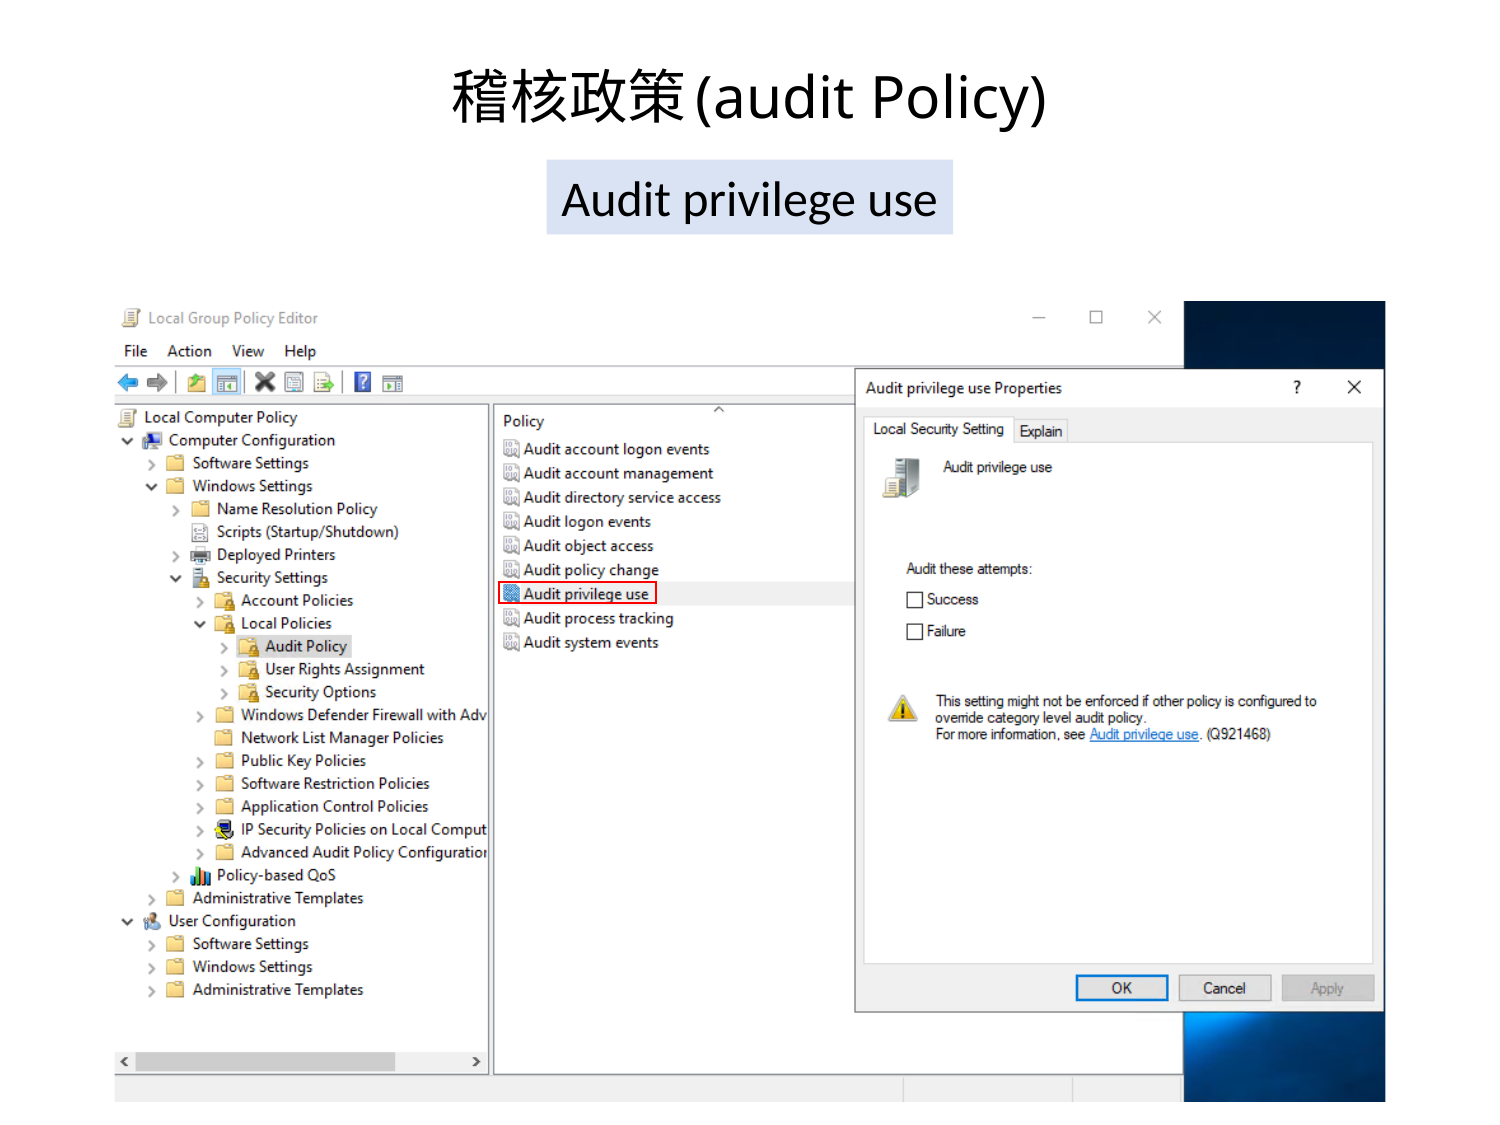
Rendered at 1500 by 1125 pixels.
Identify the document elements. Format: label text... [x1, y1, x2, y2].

title 稽核政策(audit Policy) [103, 59, 1397, 140]
picture [114, 301, 1386, 1102]
text_box Audit privilege use [546, 159, 954, 235]
